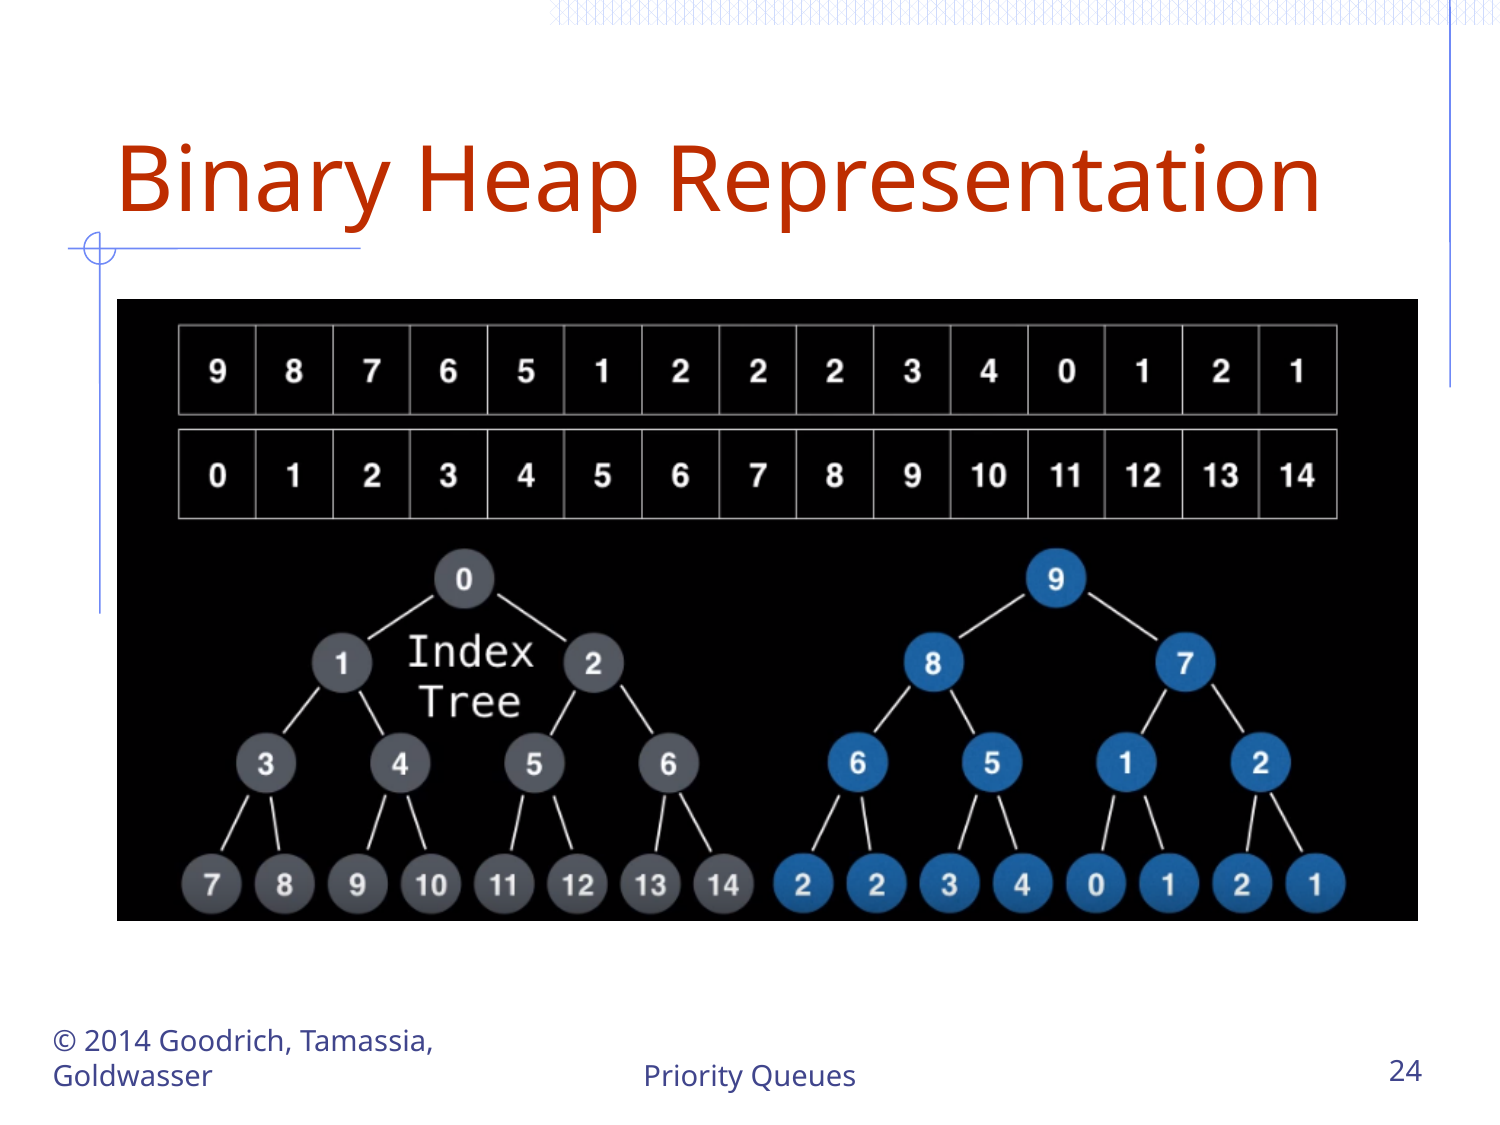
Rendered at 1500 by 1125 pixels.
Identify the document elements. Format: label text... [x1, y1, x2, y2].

slide_number 24 [1124, 1024, 1438, 1101]
title Binary Heap Representation [99, 50, 1413, 238]
footer Priority Queues [512, 1024, 988, 1101]
slide_number © 2014 Goodrich, Tamassia, Goldwasser [37, 1024, 512, 1101]
picture [117, 299, 1418, 921]
